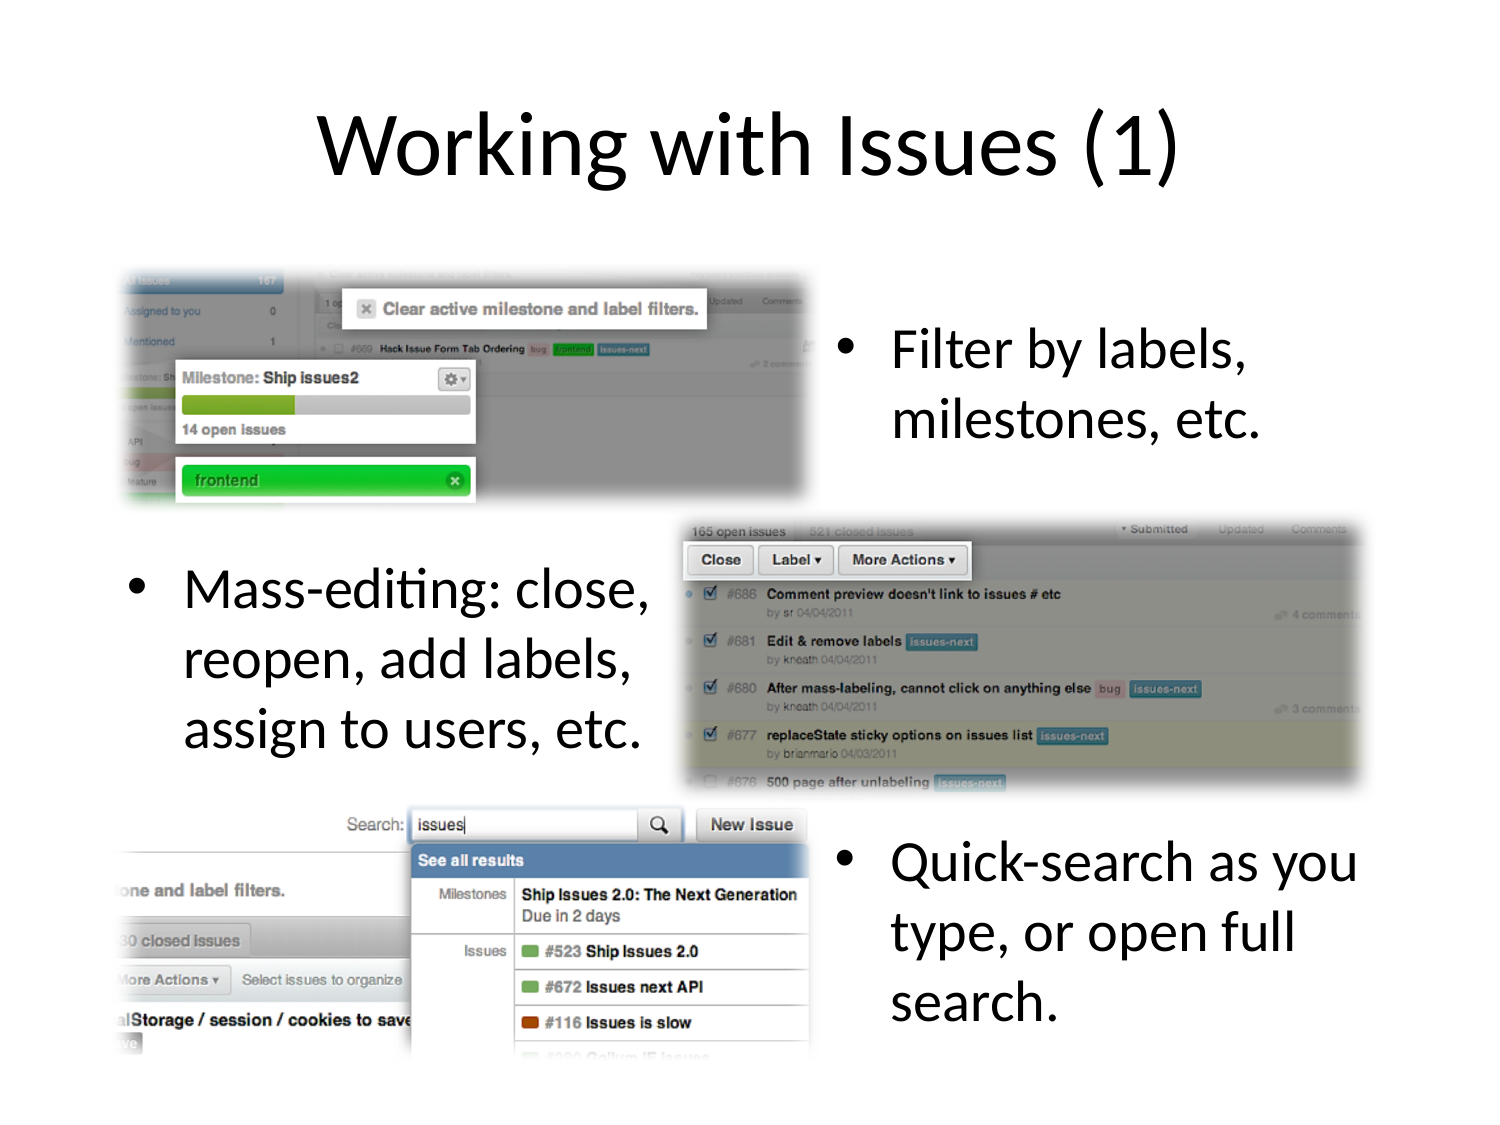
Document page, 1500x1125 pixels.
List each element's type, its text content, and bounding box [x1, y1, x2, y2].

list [111, 262, 821, 515]
title Working with Issues (1) [75, 45, 1425, 233]
text_box Mass-editing: close, reopen, add labels, assign to users, etc. [112, 542, 661, 768]
text_box Quick-search as you type, or open full search. [826, 815, 1376, 1041]
picture [111, 508, 1377, 1061]
text_box Filter by labels, milestones, etc. [826, 303, 1376, 458]
